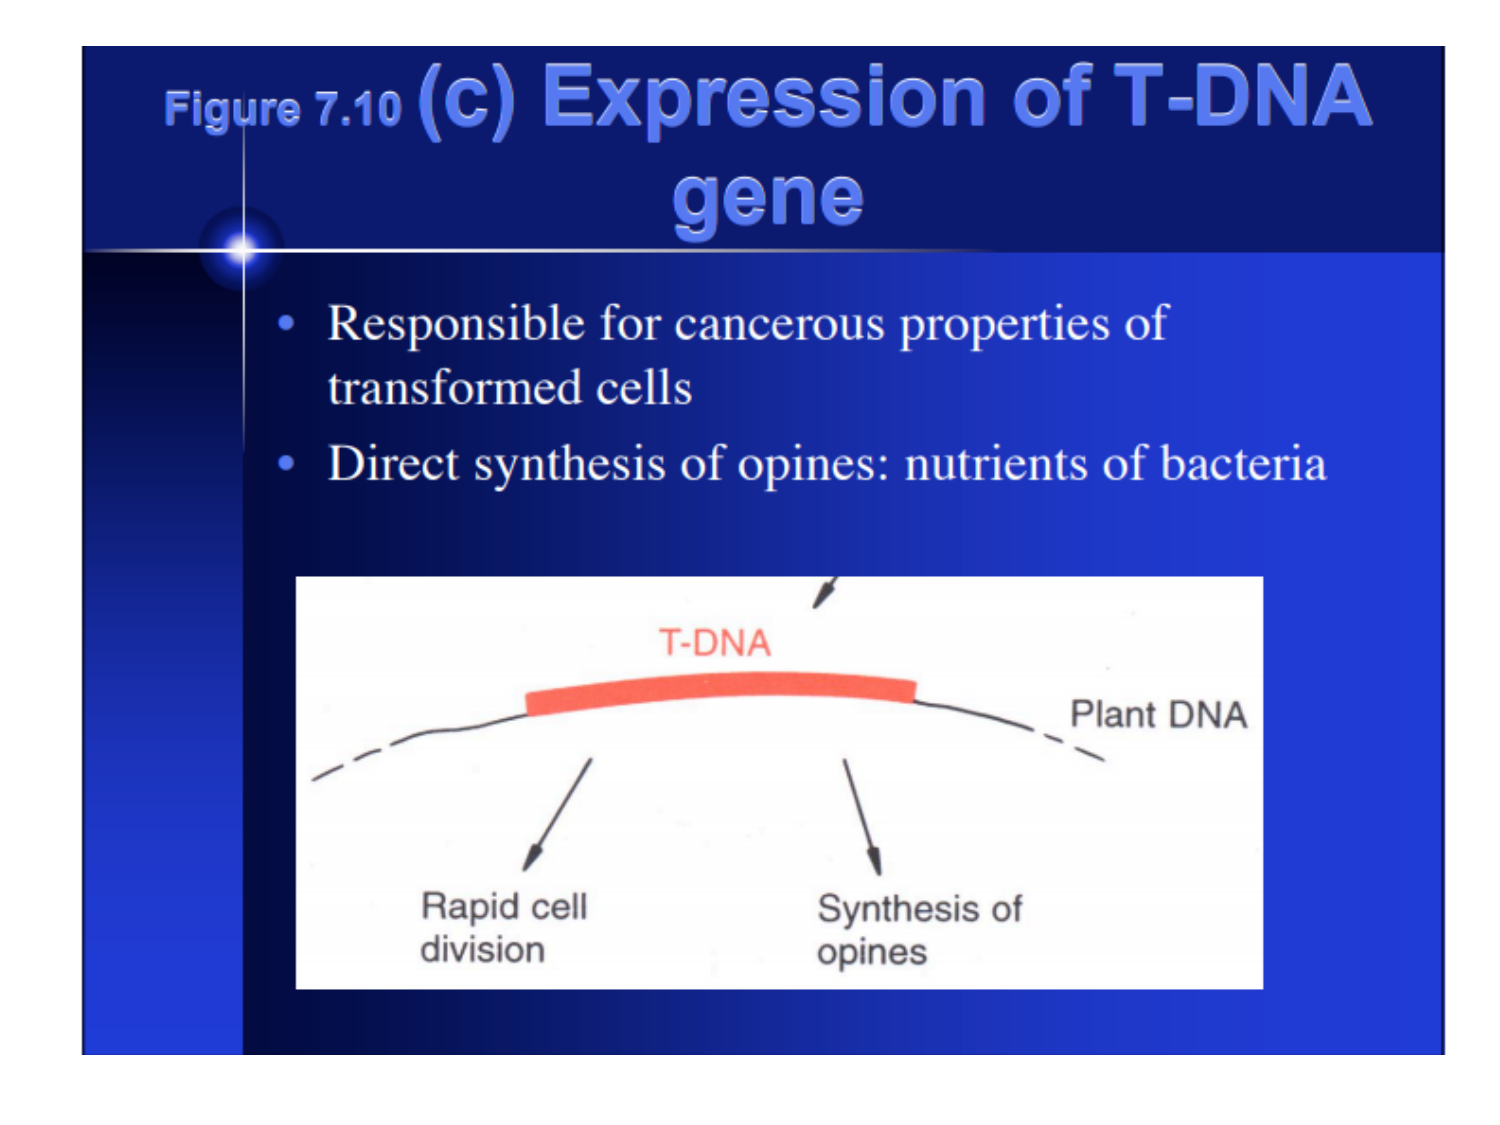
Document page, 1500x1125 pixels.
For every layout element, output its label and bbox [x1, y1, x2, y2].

picture [70, 46, 1448, 1055]
